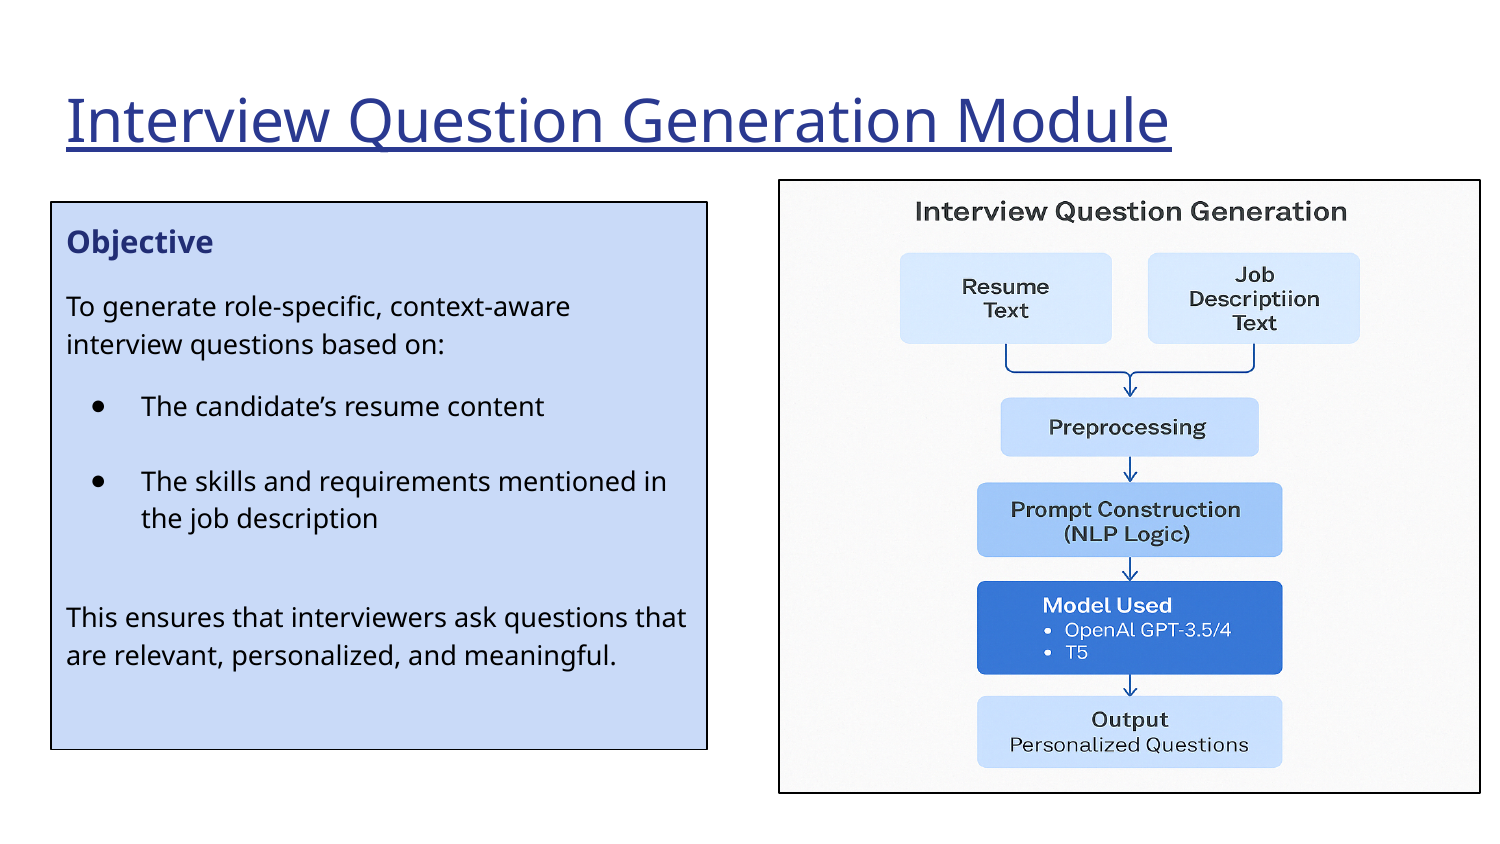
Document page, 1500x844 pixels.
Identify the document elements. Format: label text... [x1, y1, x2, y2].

picture [779, 180, 1480, 793]
list Objective To generate role-specific, context-aware interview questions based on: The candidate’s resume content The skills and requirements mentioned in the job description This ensures that interviewers ask questions that are relevant, personalized, and meaningful. [51, 201, 708, 750]
title Interview Question Generation Module [51, 67, 1449, 167]
